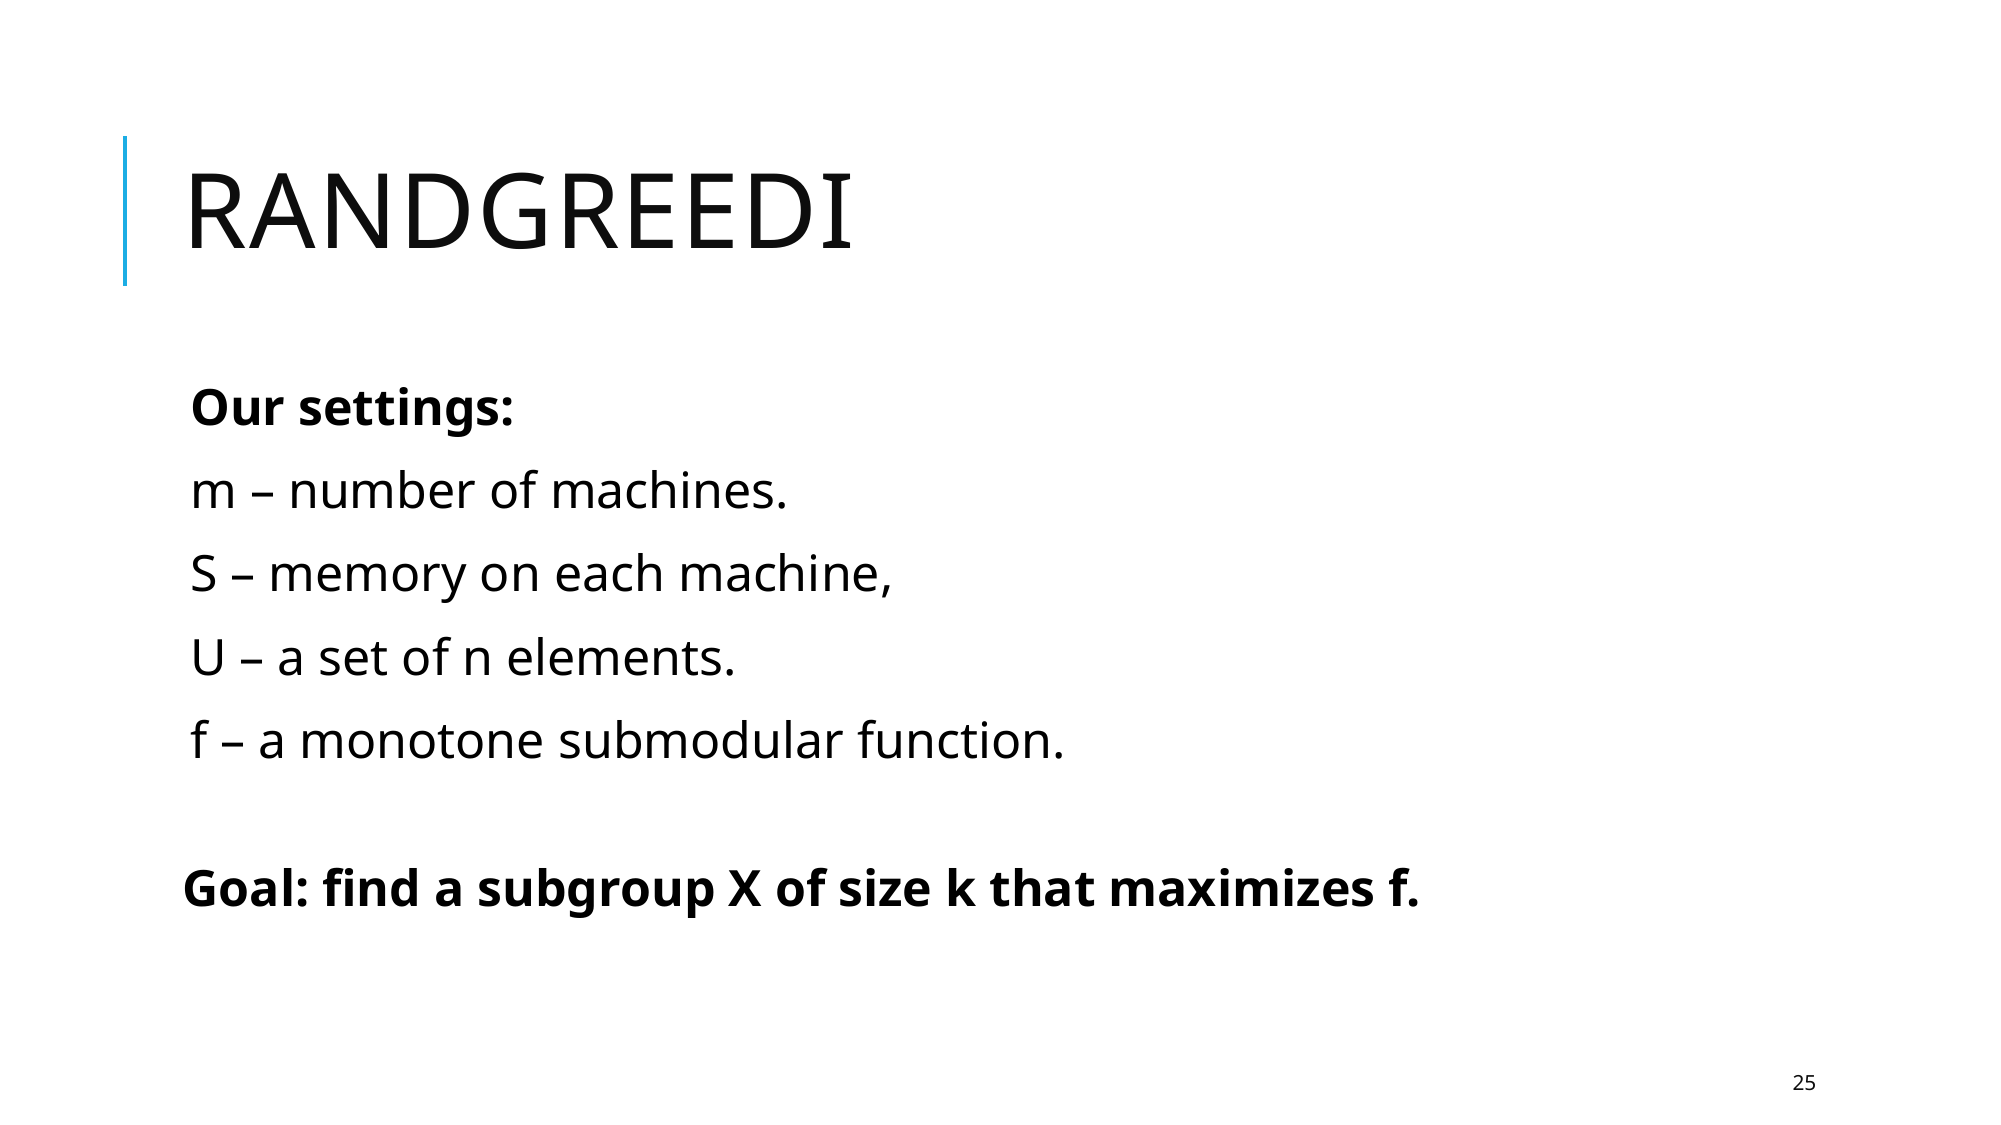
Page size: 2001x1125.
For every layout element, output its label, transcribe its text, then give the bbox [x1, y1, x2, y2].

text_box Goal: find a subgroup X of size k that maximizes f. [167, 849, 1586, 924]
slide_number 25 [1777, 1061, 1938, 1107]
title Randgreedi [168, 96, 1763, 342]
